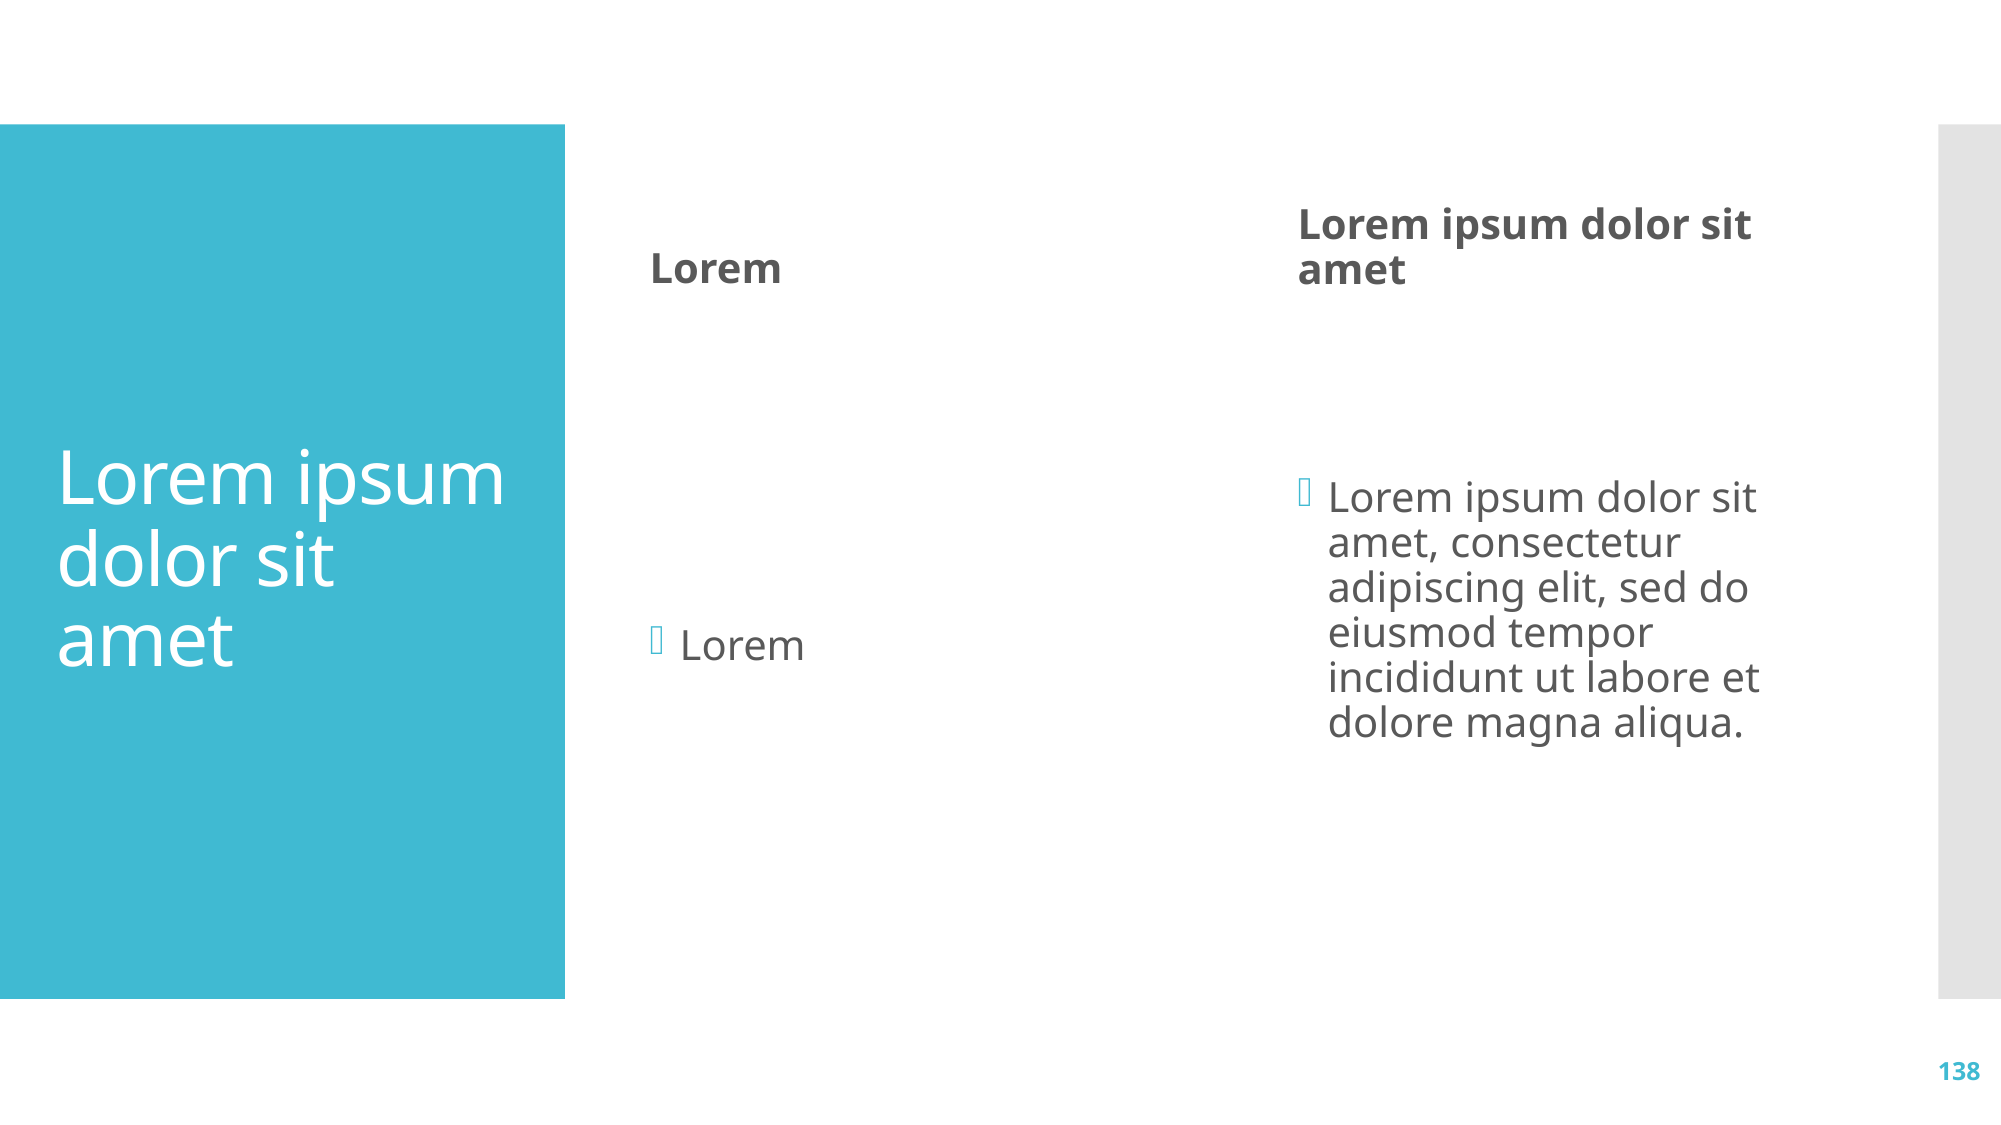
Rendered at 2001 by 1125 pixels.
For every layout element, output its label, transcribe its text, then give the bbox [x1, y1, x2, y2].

list Lorem ipsum dolor sit amet, consectetur adipiscing elit, sed do eiusmod tempor incididunt ut labore et dolore magna aliqua. [1282, 316, 1853, 977]
list Lorem [634, 167, 1205, 301]
slide_number 138 [1744, 1042, 1996, 1103]
title Lorem ipsum dolor sit amet [41, 184, 525, 940]
list Lorem ipsum dolor sit amet [1282, 167, 1853, 302]
list Lorem [634, 316, 1205, 977]
